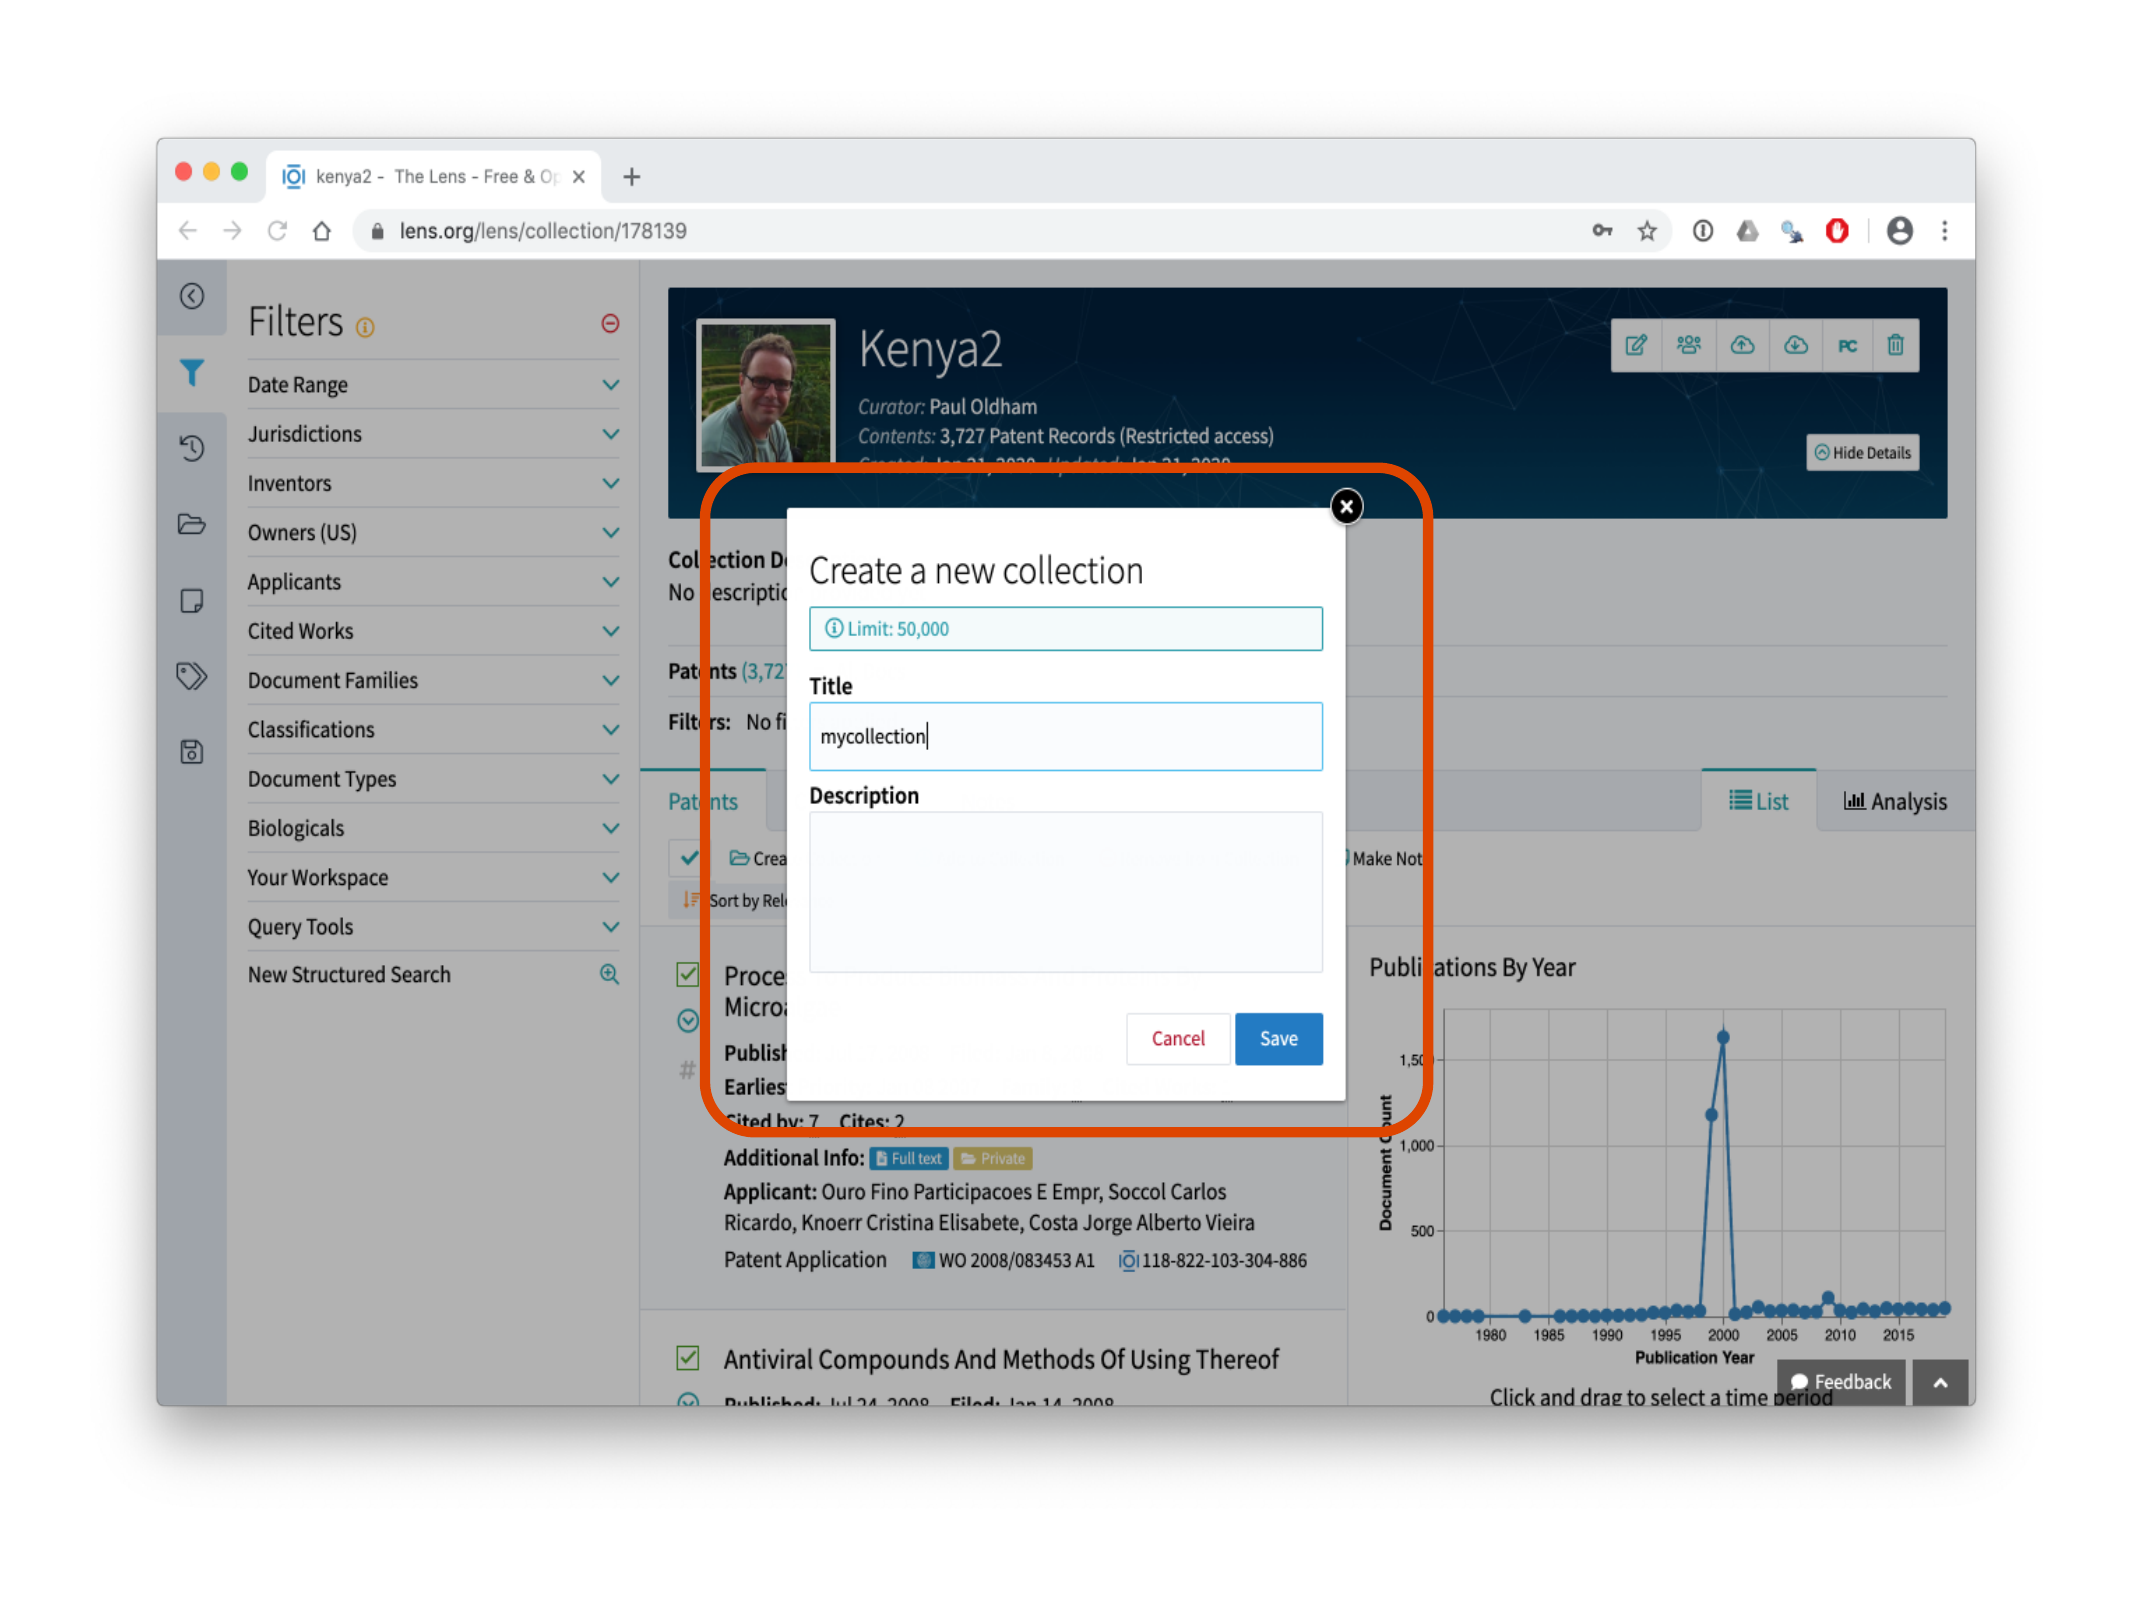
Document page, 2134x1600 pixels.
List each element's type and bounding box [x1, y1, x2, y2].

picture [79, 80, 2054, 1520]
